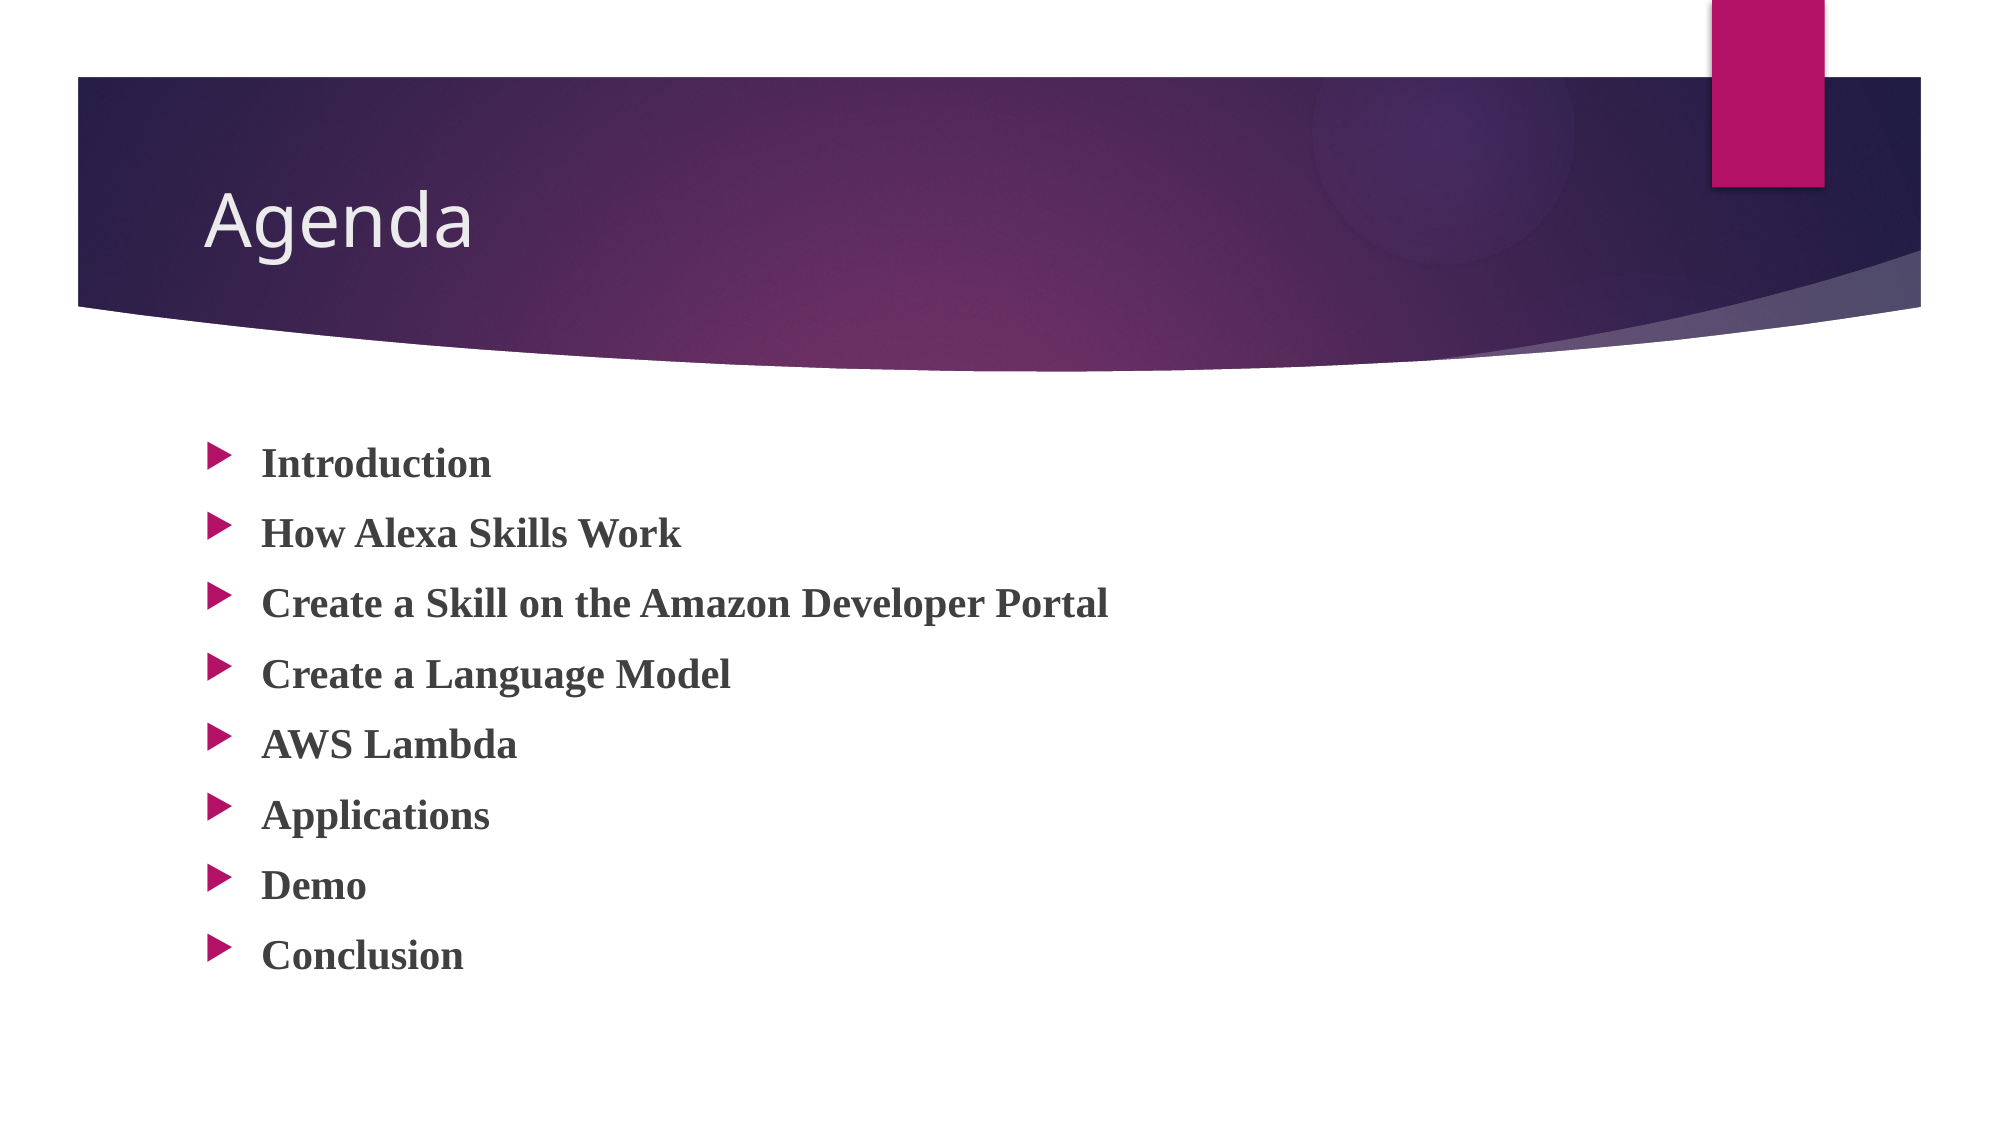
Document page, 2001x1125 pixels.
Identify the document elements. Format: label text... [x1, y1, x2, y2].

title Agenda [189, 159, 1627, 276]
list Introduction How Alexa Skills Work Create a Skill on the Amazon Developer Portal Create a Language Model AWS Lambda Applications Demo Conclusion [189, 427, 1638, 988]
